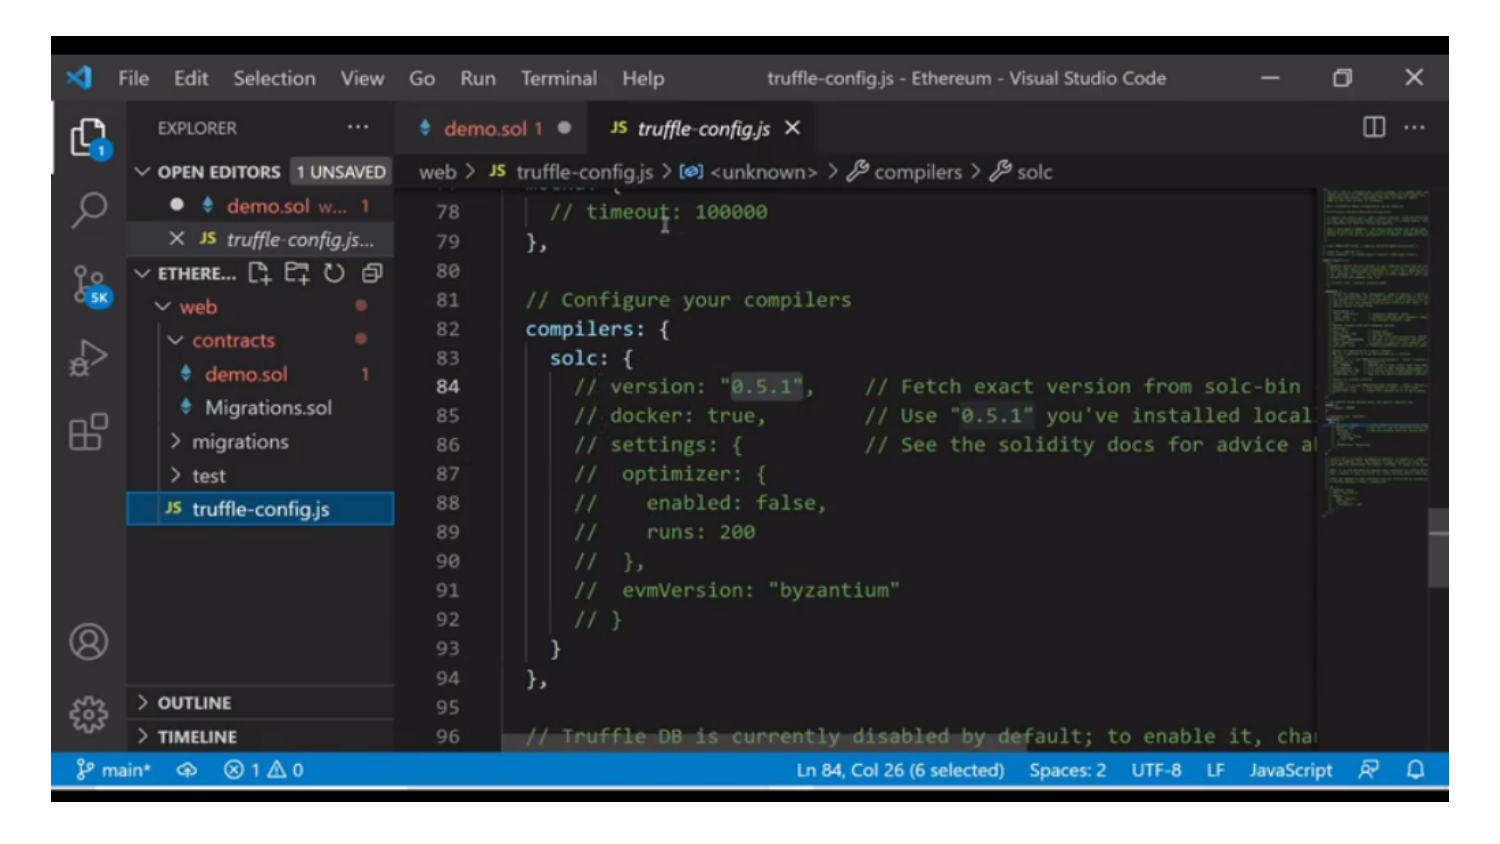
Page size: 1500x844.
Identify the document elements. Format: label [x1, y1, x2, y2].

picture [50, 36, 1450, 802]
